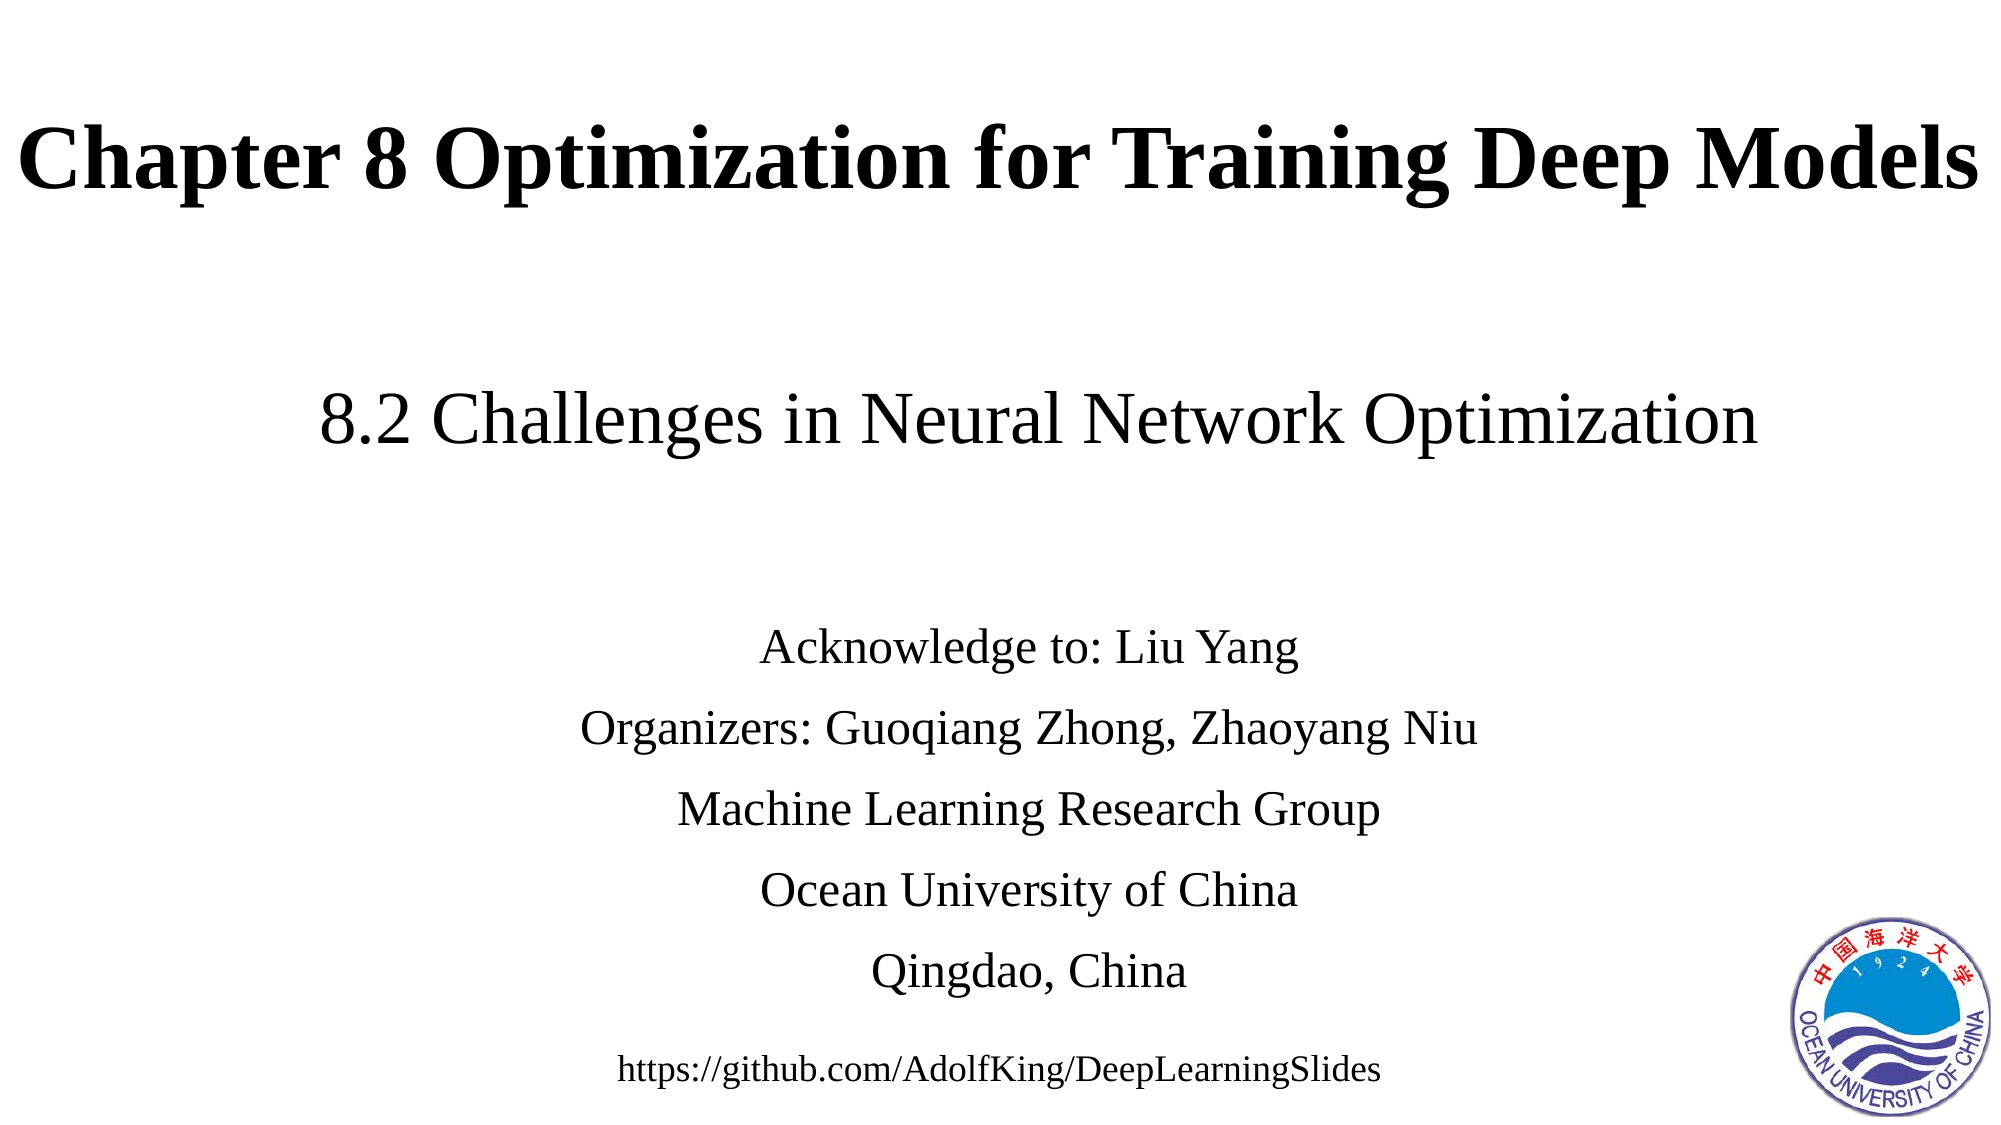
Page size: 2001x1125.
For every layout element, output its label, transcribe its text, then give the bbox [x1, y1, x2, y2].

text_box Chapter 8 Optimization for Training Deep Models [0, 89, 2000, 214]
text_box 8.2 Challenges in Neural Network Optimization [228, 270, 1851, 466]
text_box https://github.com/AdolfKing/DeepLearningSlides [594, 1036, 1406, 1096]
picture [1789, 917, 1991, 1117]
subtitle Acknowledge to: Liu Yang Organizers: Guoqiang Zhong, Zhaoyang Niu Machine Learning Research Group Ocean University of China Qingdao, China [335, 606, 1724, 1006]
